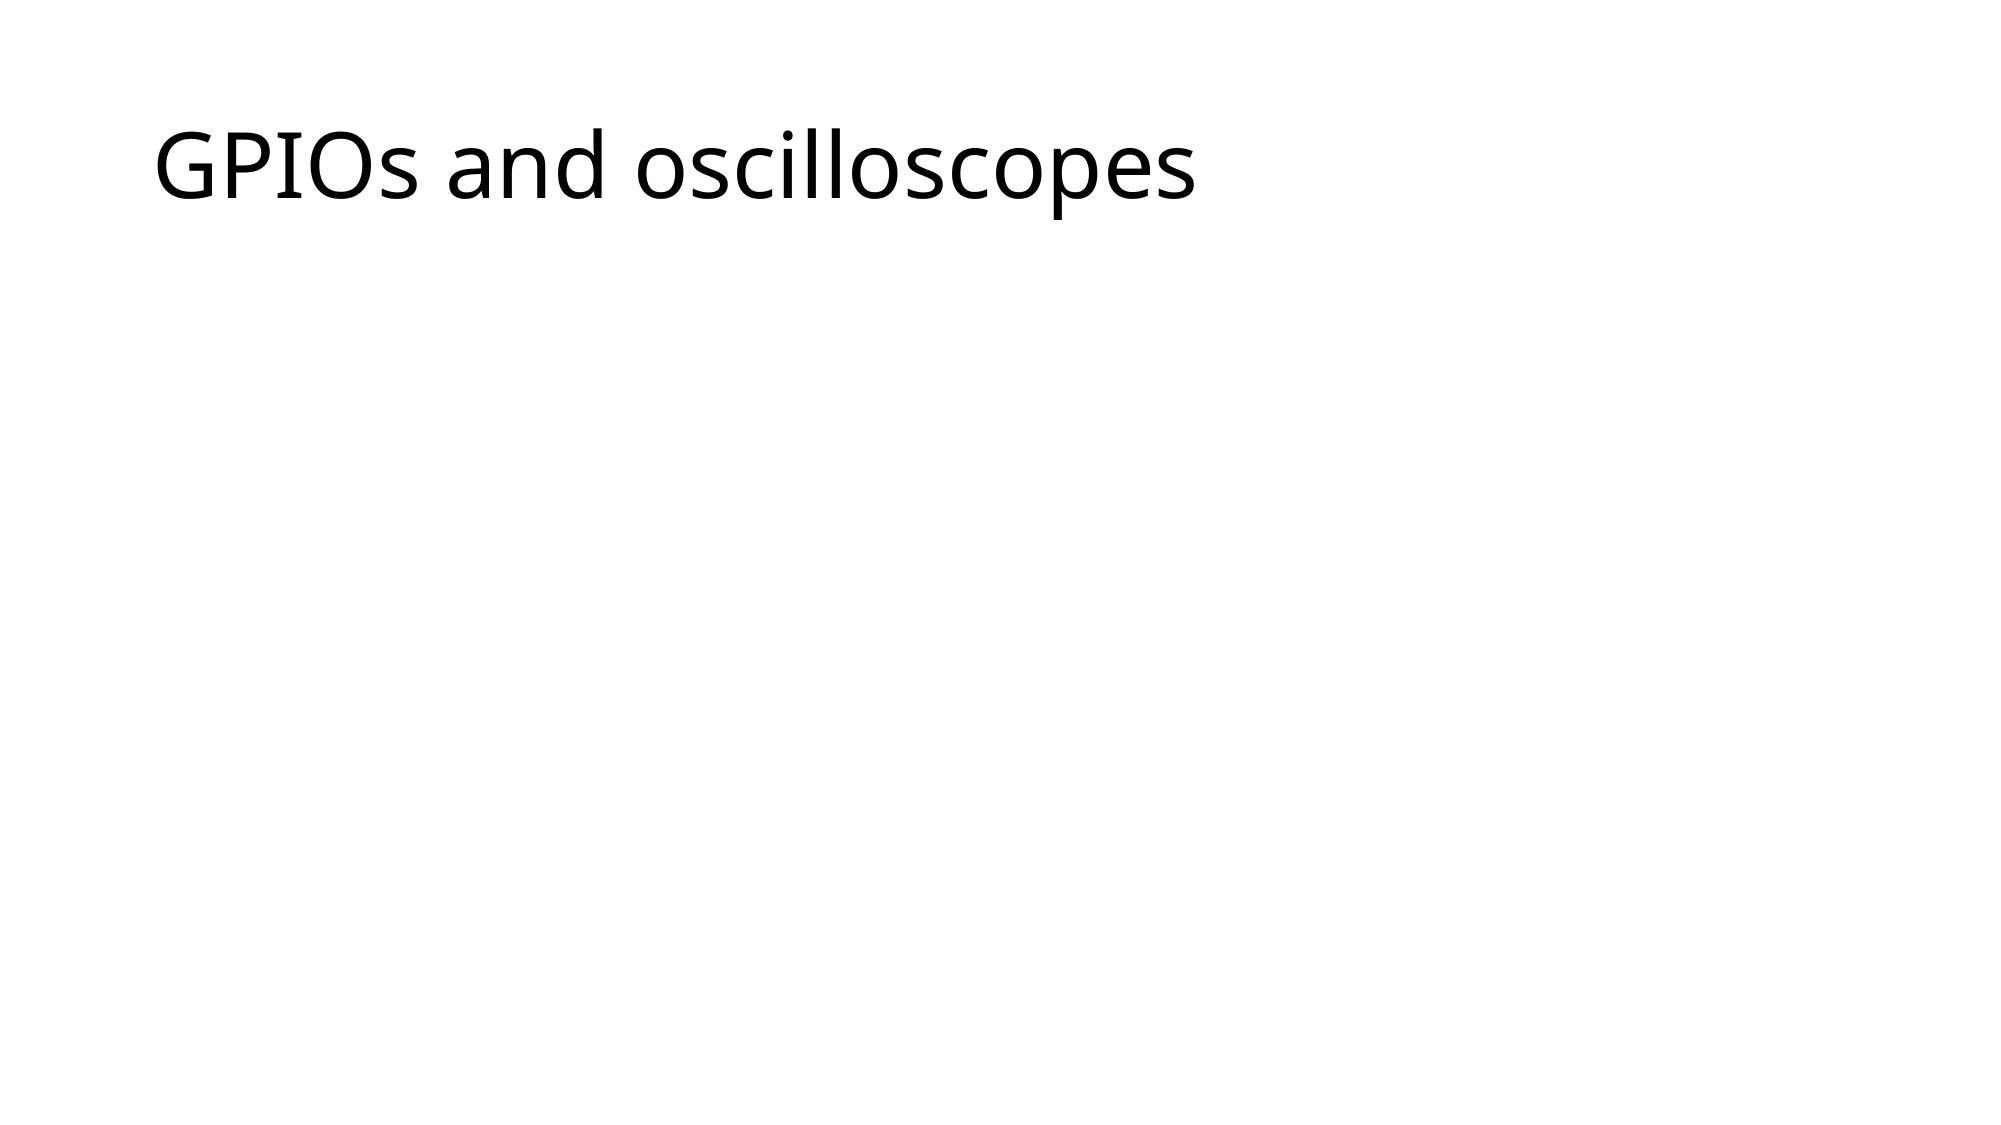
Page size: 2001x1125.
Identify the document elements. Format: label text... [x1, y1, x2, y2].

title GPIOs and oscilloscopes [137, 59, 1863, 278]
